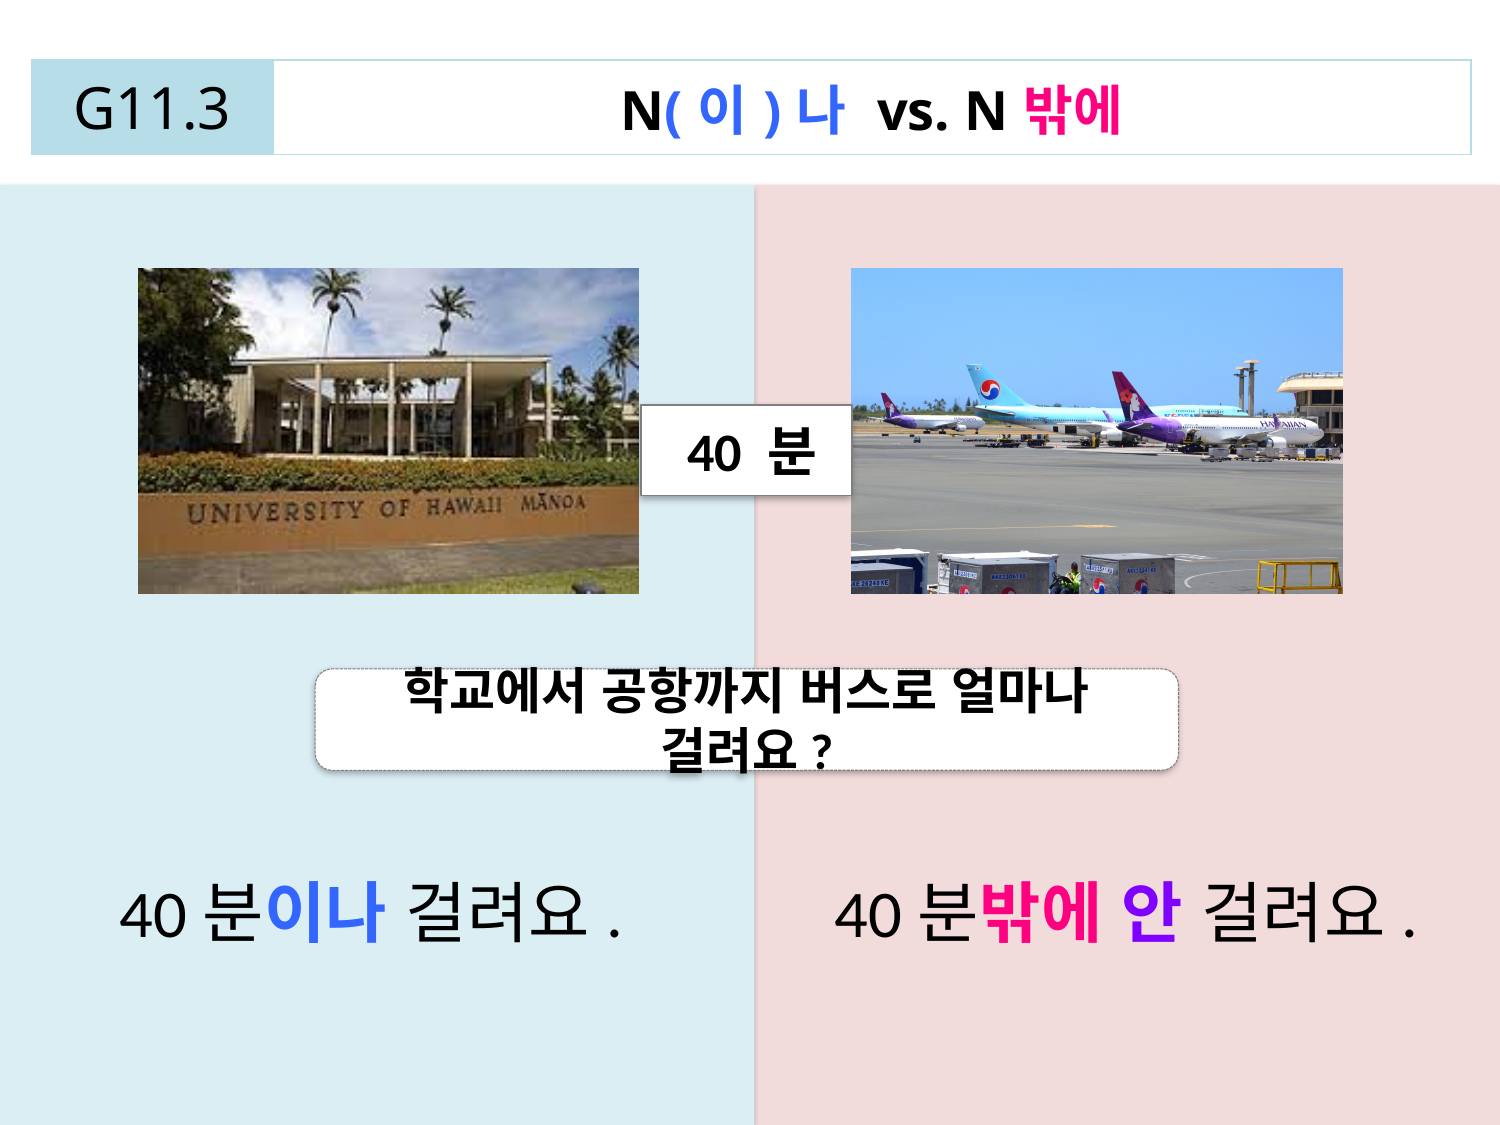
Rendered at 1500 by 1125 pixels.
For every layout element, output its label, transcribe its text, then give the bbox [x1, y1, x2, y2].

text_box 40분이나 걸려요. [54, 863, 688, 959]
text_box 40분밖에 안 걸려요. [772, 863, 1481, 959]
picture [137, 267, 639, 594]
text_box [755, 184, 1500, 1125]
text_box 40 분 [644, 404, 846, 496]
table_header N(이)나 vs. N밖에 [274, 61, 1470, 154]
picture [851, 267, 1343, 594]
text_box [0, 184, 755, 1125]
table_header G11.3 [32, 61, 272, 154]
text_box 학교에서 공항까지 버스로 얼마나 걸려요? [314, 668, 1180, 772]
